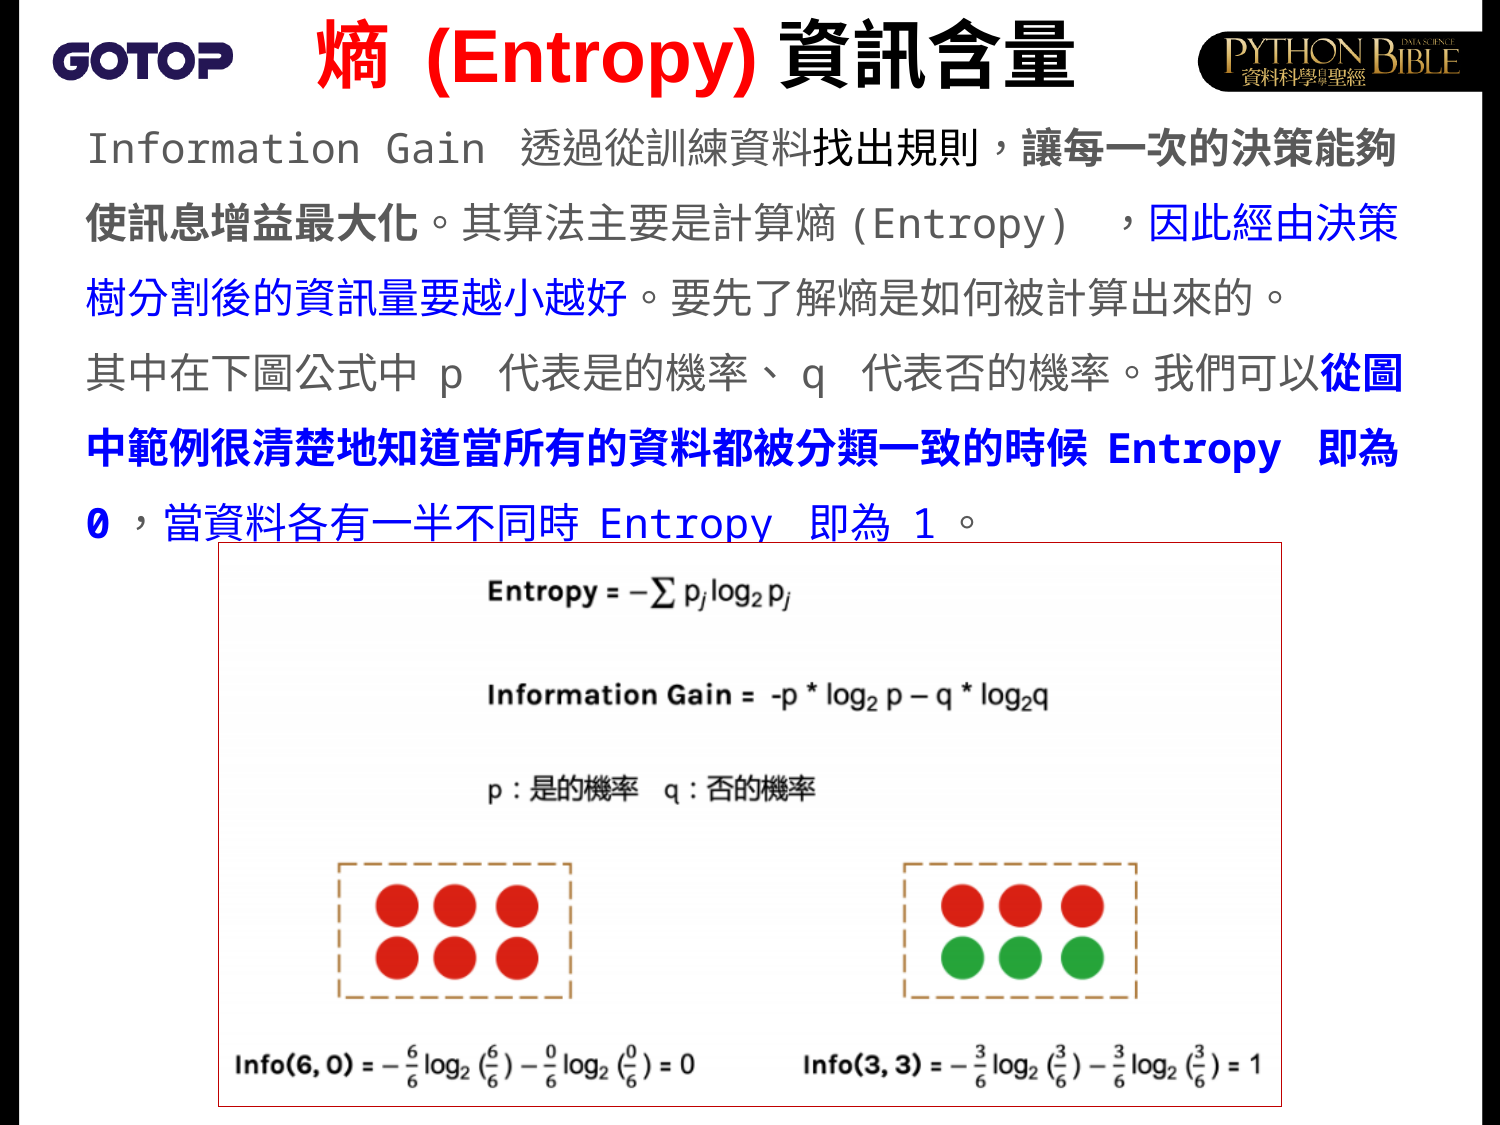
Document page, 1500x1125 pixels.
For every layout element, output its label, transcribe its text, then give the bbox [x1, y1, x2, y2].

text_box 熵 (Entropy)資訊含量 [301, 19, 1166, 114]
list Information Gain 透過從訓練資料找出規則，讓每一次的決策能夠使訊息增益最大化。其算法主要是計算熵(Entropy) ，因此經由決策樹分割後的資訊量要越小越好。要先了解熵是如何被計算出來的。 其中在下圖公式中 p 代表是的機率、q 代表否的機率。我們可以從圖中範例很清楚地知道當所有的資料都被分類一致的時候 Entropy 即為 0，當資料各有一半不同時 Entropy 即為 1。 [70, 90, 1430, 496]
picture [0, 0, 1500, 1125]
